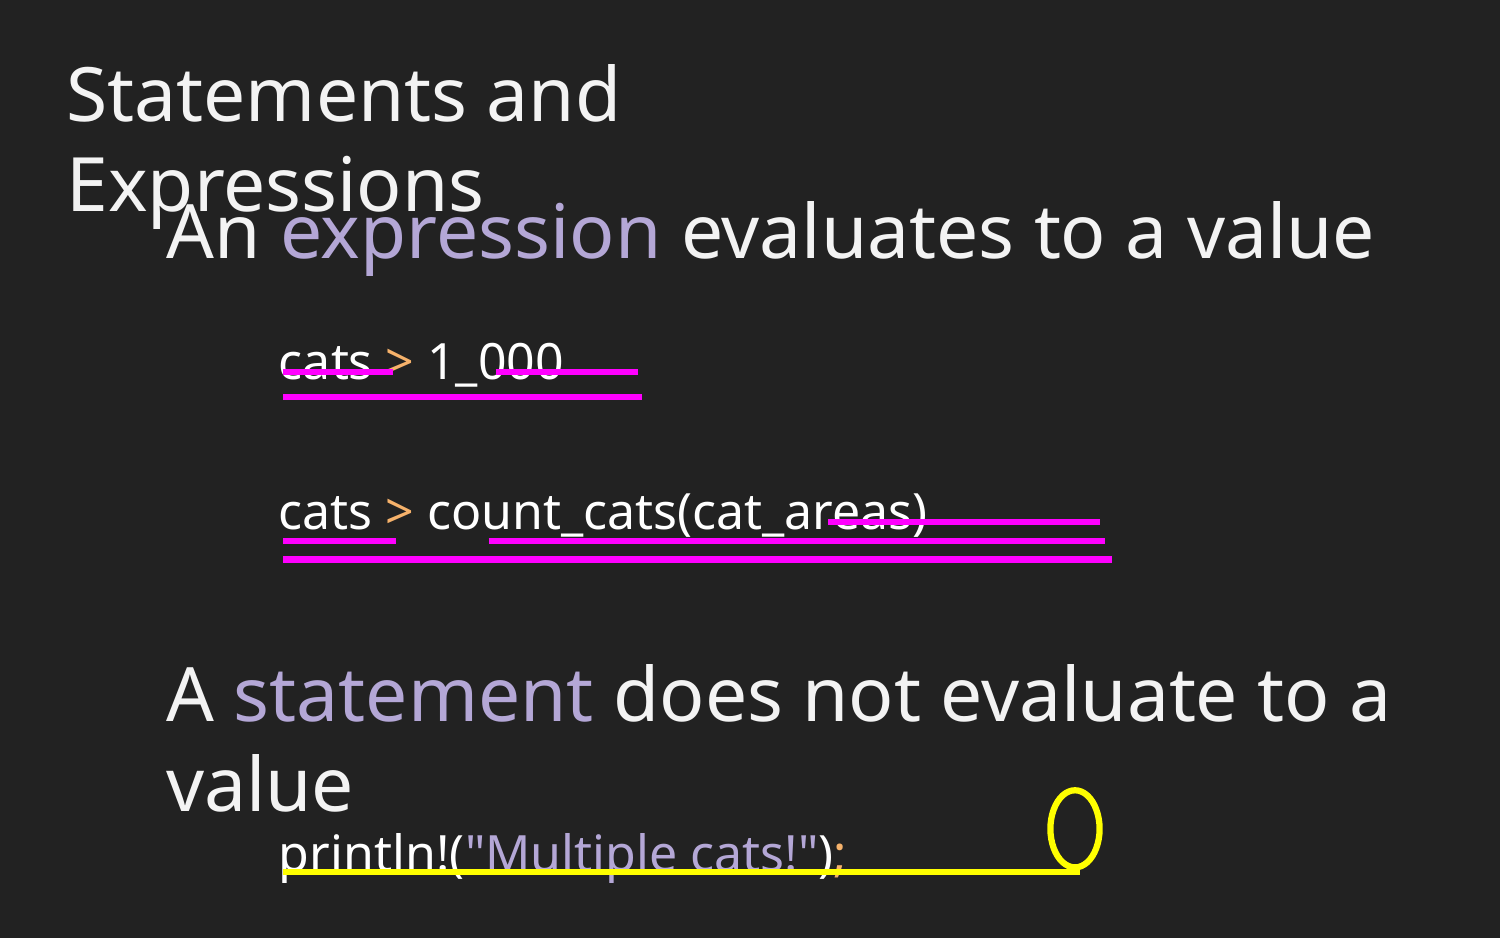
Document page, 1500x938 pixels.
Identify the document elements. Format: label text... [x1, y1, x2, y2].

text_box cats > count_cats(cat_areas) [263, 434, 1168, 555]
text_box println!("Multiple cats!"); [263, 776, 1125, 897]
text_box An expression evaluates to a value [151, 168, 1488, 304]
text_box [1050, 790, 1100, 868]
text_box cats > 1_000 [263, 304, 674, 405]
text_box A statement does not evaluate to a value [151, 631, 1440, 766]
text_box Statements and Expressions [51, 31, 964, 166]
